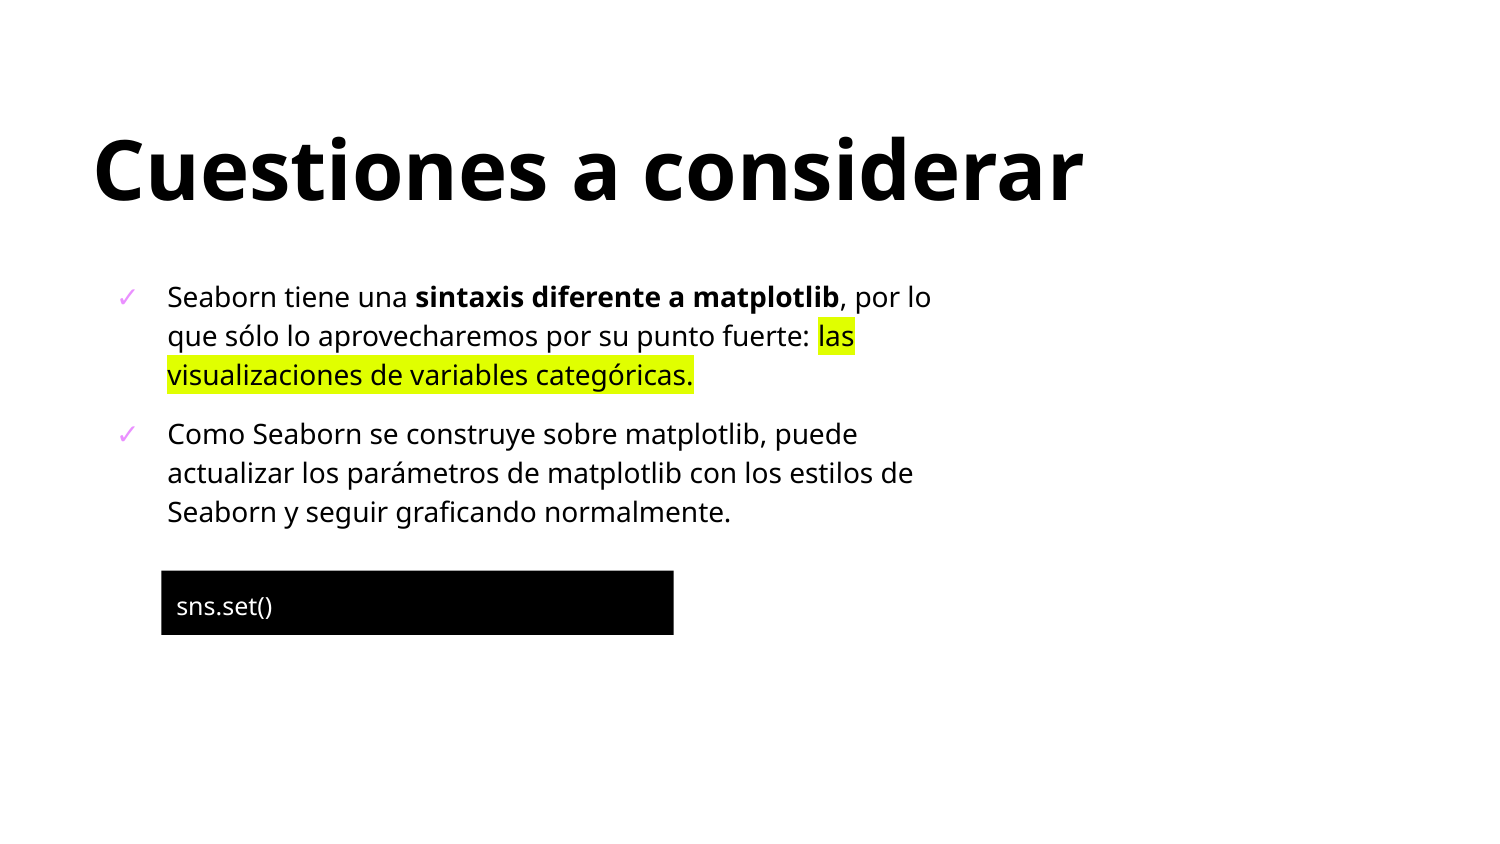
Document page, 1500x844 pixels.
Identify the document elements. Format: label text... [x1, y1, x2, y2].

text_box sns.set() [161, 570, 674, 635]
text_box Cuestiones a considerar [77, 101, 1414, 232]
text_box Seaborn tiene una sintaxis diferente a matplotlib, por lo que sólo lo aprovecharemos por su punto fuerte: las visualizaciones de variables categóricas. Como Seaborn se construye sobre matplotlib, puede actualizar los parámetros de matplotlib con los estilos de Seaborn y seguir graficando normalmente. [77, 259, 962, 707]
